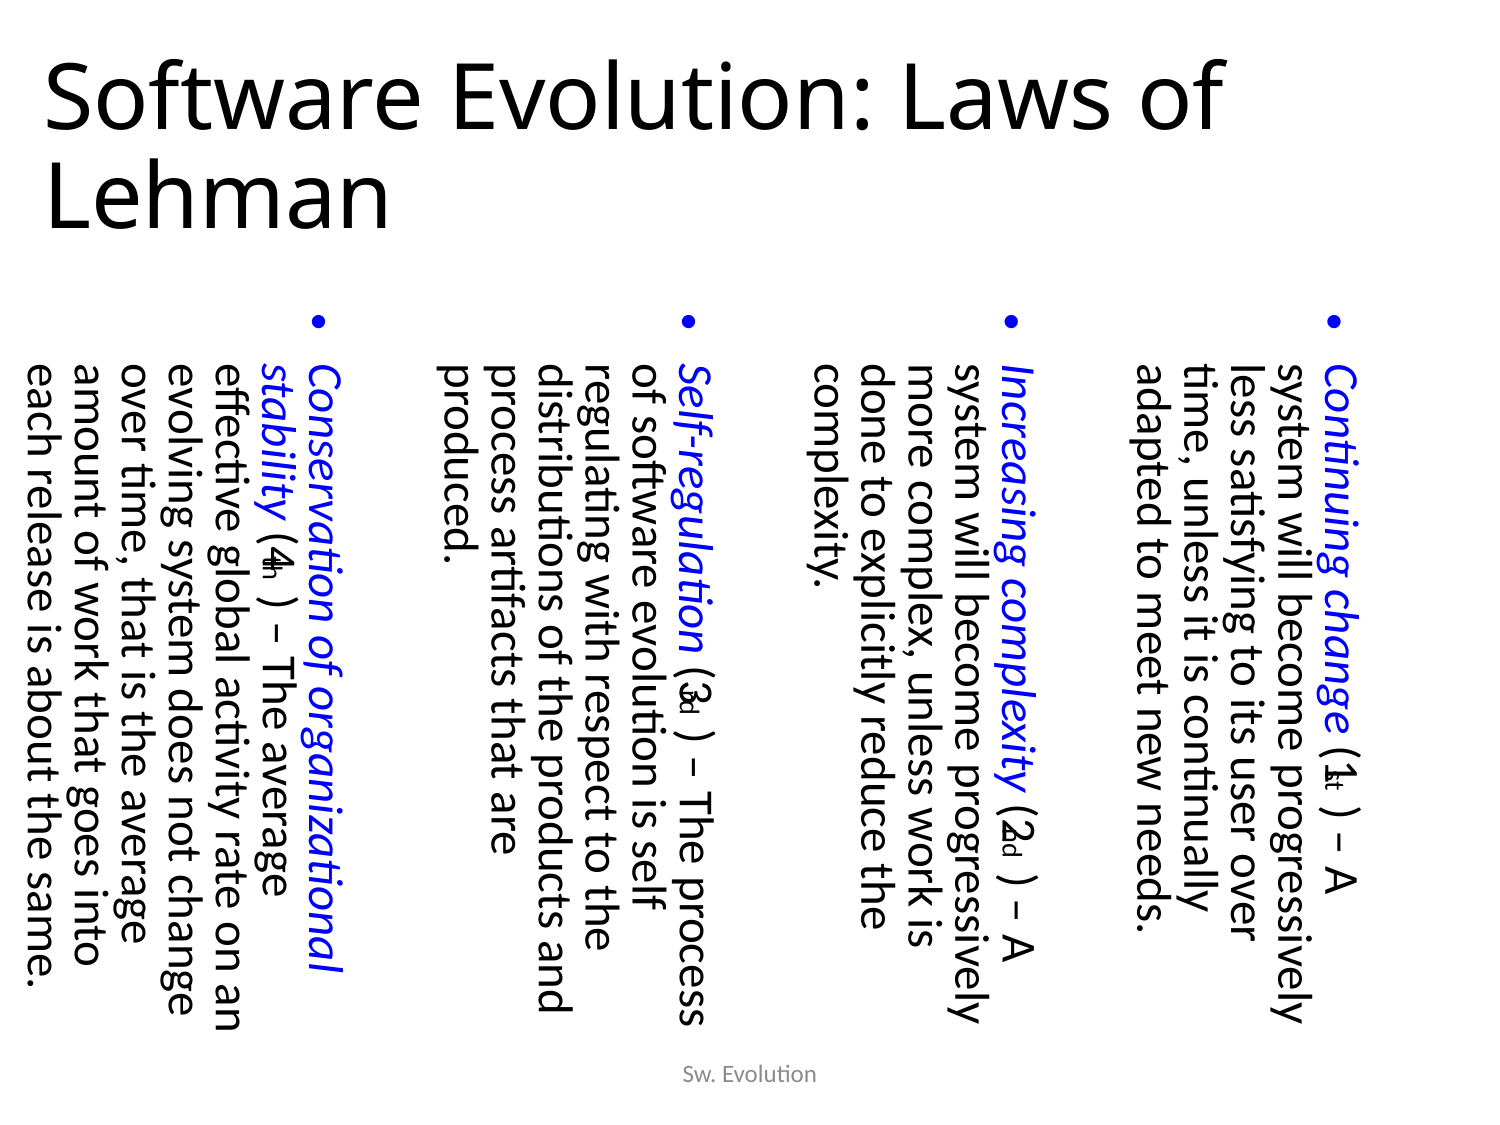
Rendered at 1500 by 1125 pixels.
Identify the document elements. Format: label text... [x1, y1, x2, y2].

footer Sw. Evolution [496, 1042, 1004, 1103]
title Software Evolution: Laws of Lehman [28, 22, 1397, 278]
list Continuing change (1st) – A system will become progressively less satisfying to its user over time, unless it is continually adapted to meet new needs. Increasing complexity (2nd) – A system will become progressively more complex, unless work is done to explicitly reduce the complexity. Self-regulation (3rd) – The process of software evolution is self regulating with respect to the distributions of the products and process artifacts that are produced. Conservation of organizational stability (4th) – The average effective global activity rate on an evolving system does not change over time, that is the average amount of work that goes into each release is about the same. [10, 308, 1457, 1054]
